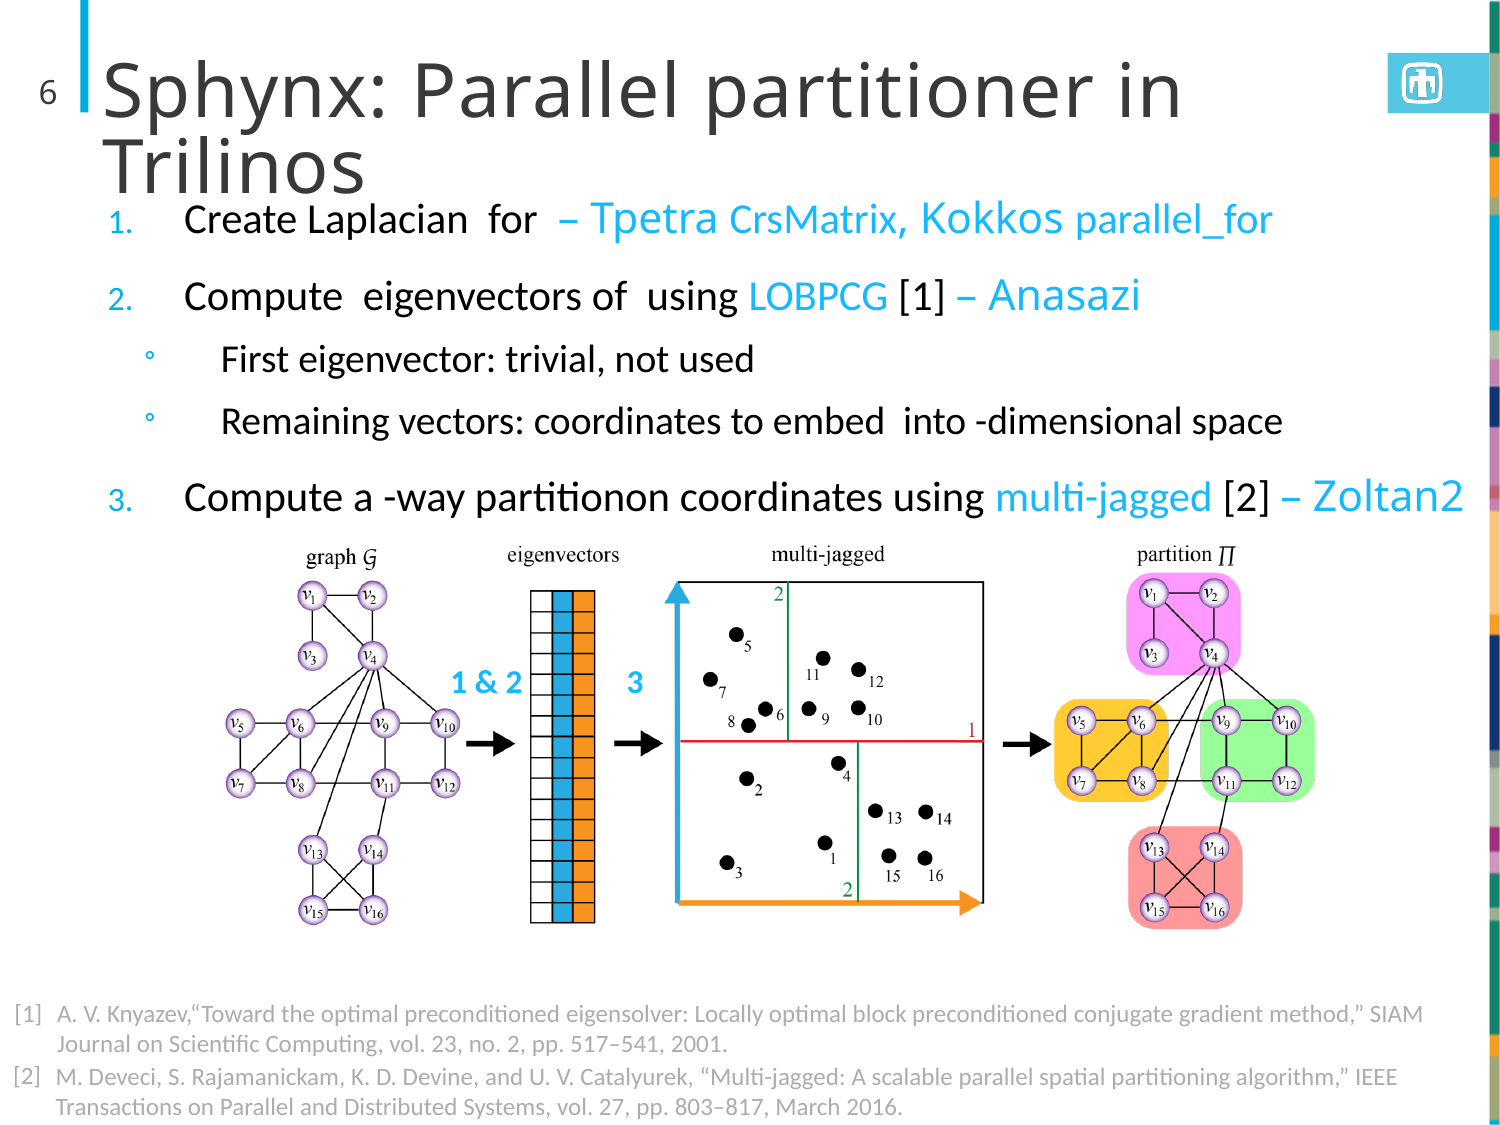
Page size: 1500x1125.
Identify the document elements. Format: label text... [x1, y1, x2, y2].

text_box [1] [0, 990, 58, 1035]
picture [1490, 1, 1499, 215]
picture [219, 528, 1321, 952]
picture [1401, 62, 1444, 104]
title Sphynx: Parallel partitioner in Trilinos [87, 48, 1340, 147]
slide_number 6 [0, 64, 73, 125]
picture [1490, 330, 1499, 1120]
text_box [2] [0, 1052, 57, 1097]
text_box M. Deveci, S. Rajamanickam, K. D. Devine, and U. V. Catalyurek, “Multi-jagged: A scalable parallel spatial partitioning algorithm,” IEEE Transactions on Parallel and Distributed Systems, vol. 27, pp. 803–817, March 2016. [40, 1052, 1475, 1125]
text_box A. V. Knyazev,“Toward the optimal preconditioned eigensolver: Locally optimal block preconditioned conjugate gradient method,” SIAM Journal on Scientific Computing, vol. 23, no. 2, pp. 517–541, 2001. [42, 990, 1477, 1066]
